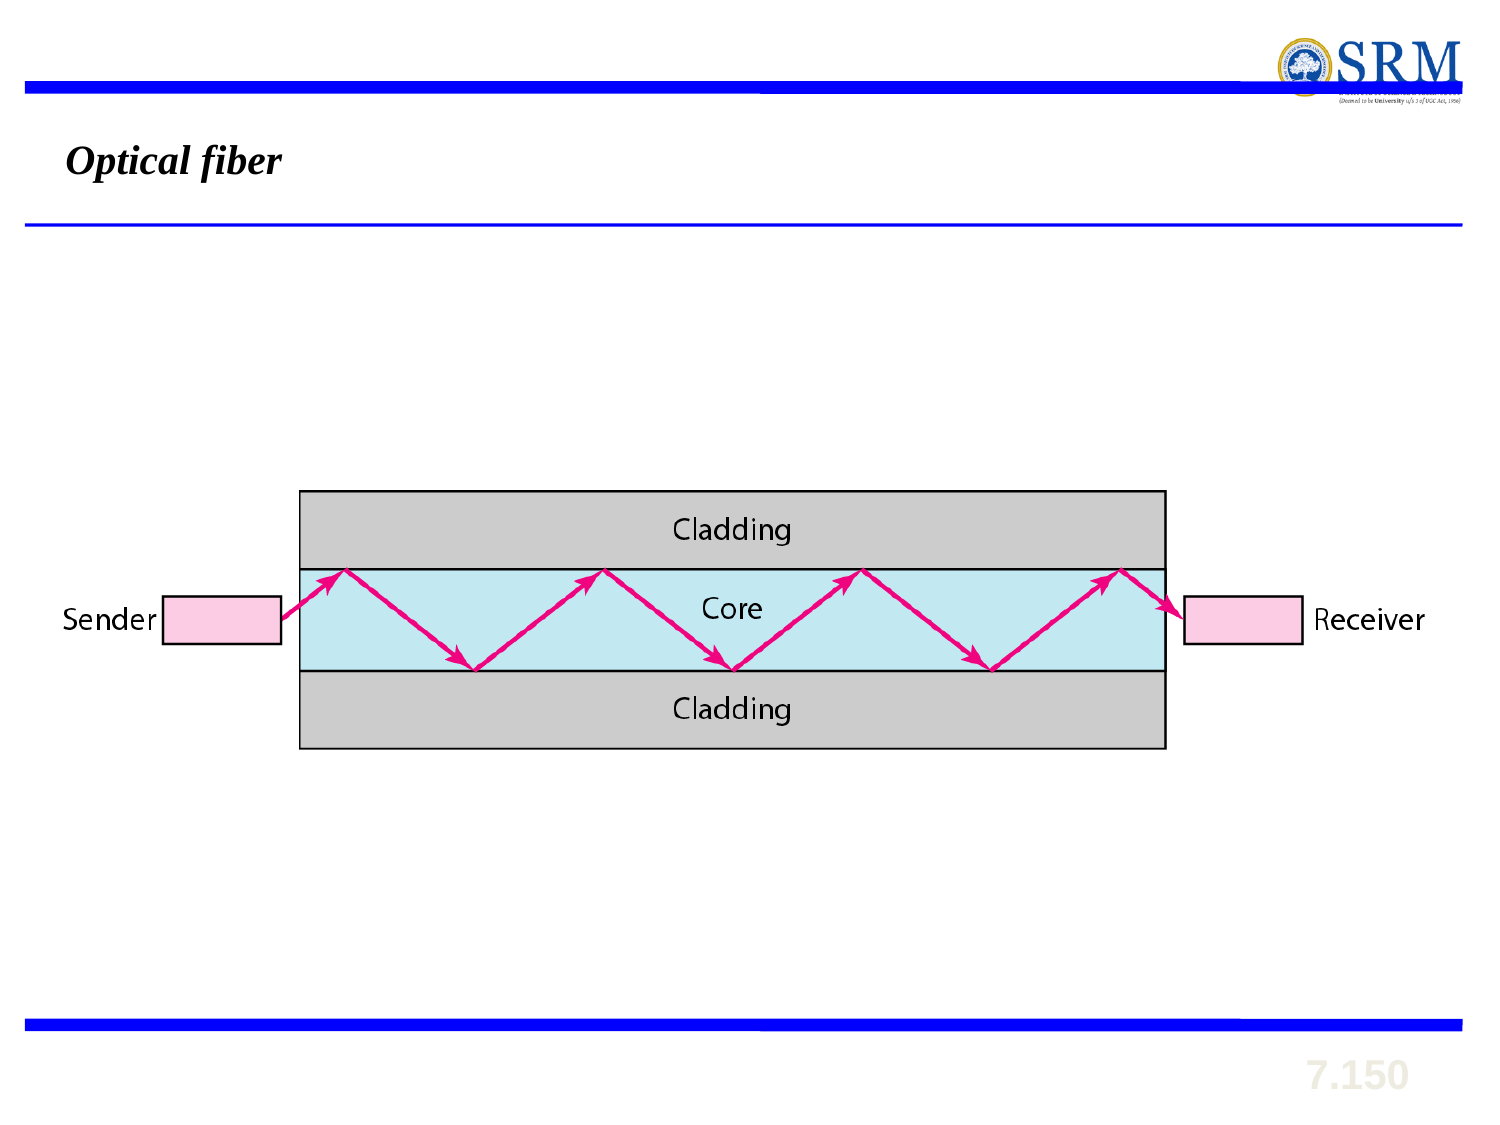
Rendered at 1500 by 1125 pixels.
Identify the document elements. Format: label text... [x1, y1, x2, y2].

picture [1275, 25, 1466, 113]
text_box Optical fiber [50, 125, 298, 190]
slide_number 7.150 [1074, 1042, 1425, 1103]
picture [61, 489, 1426, 751]
